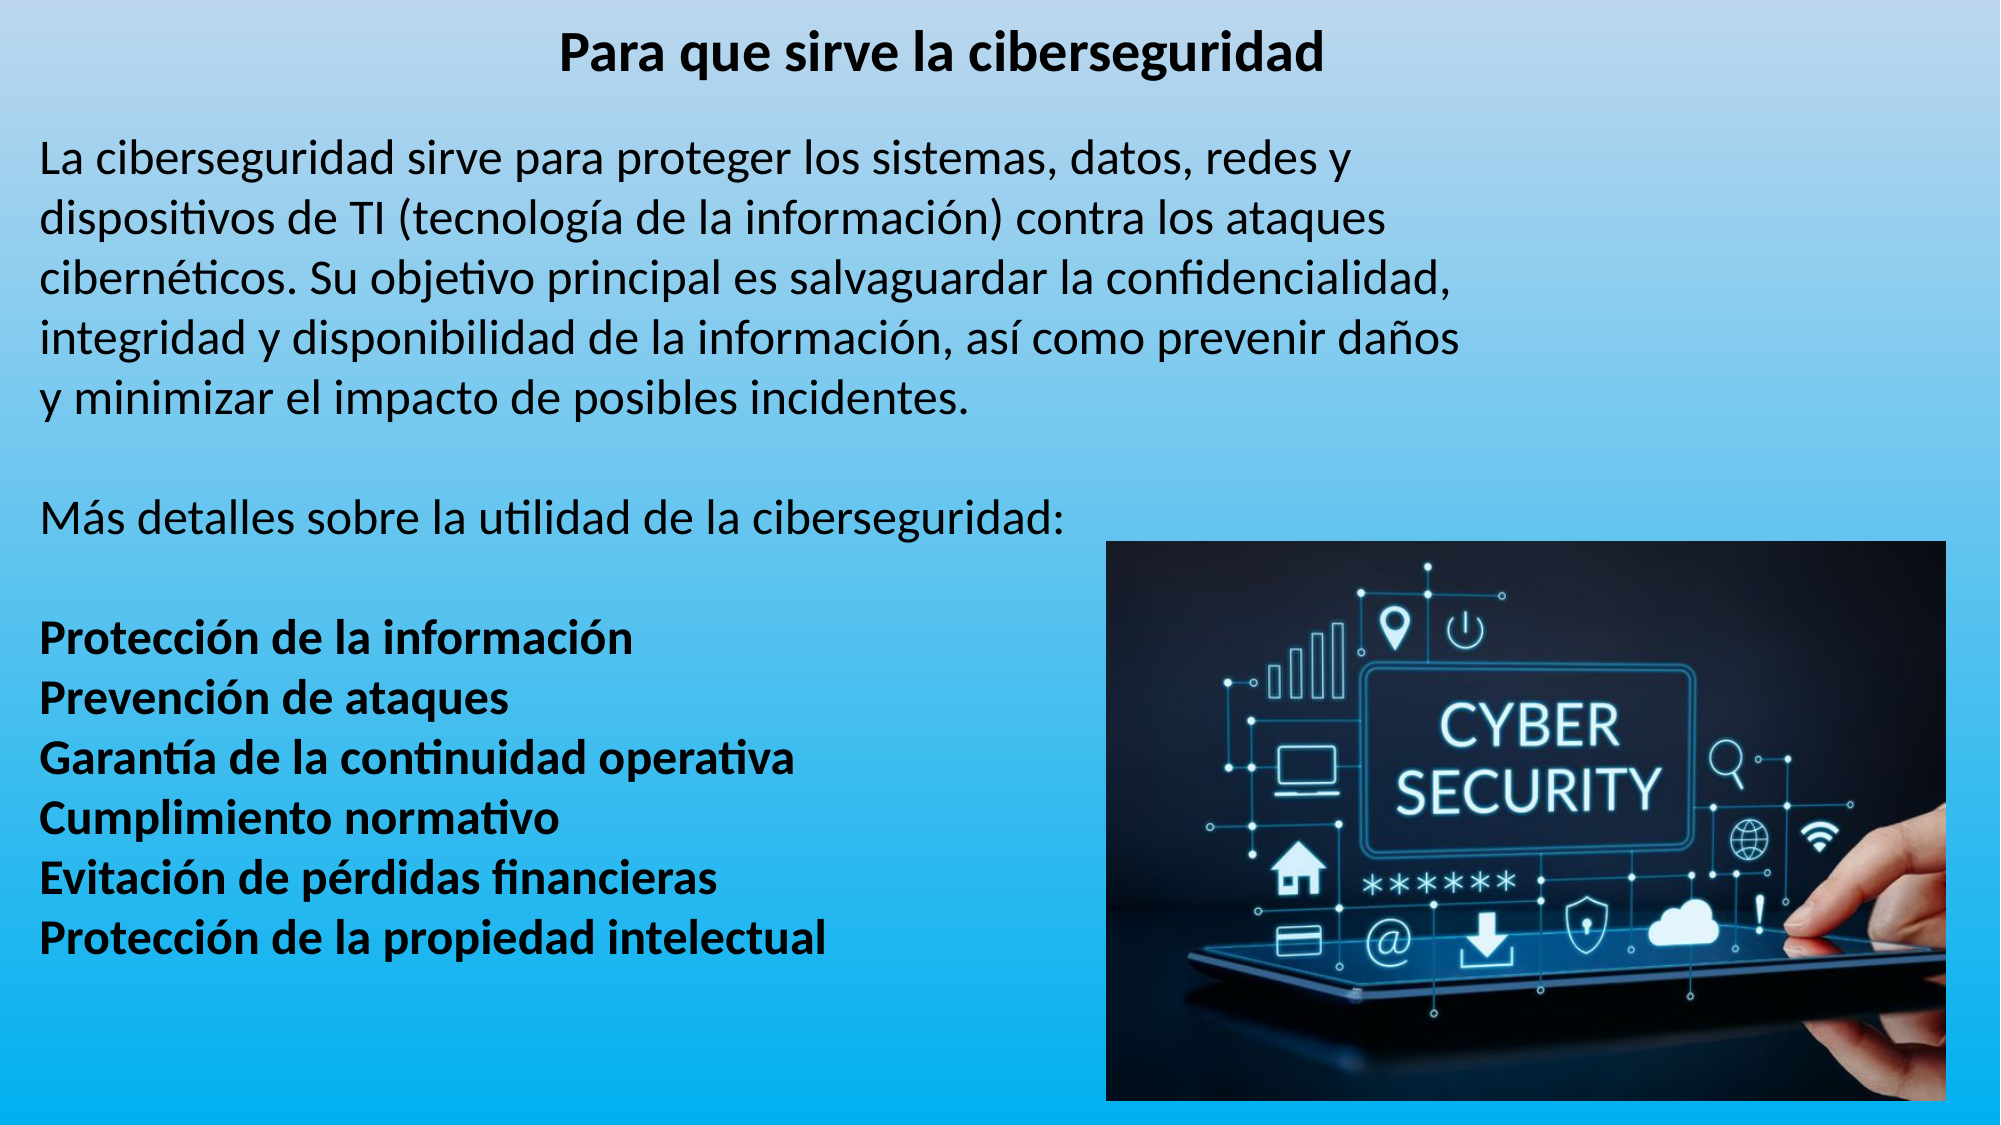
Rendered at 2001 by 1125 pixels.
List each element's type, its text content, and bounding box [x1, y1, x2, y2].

picture [1106, 541, 2000, 1100]
text_box La ciberseguridad sirve para proteger los sistemas, datos, redes y dispositivos de TI (tecnología de la información) contra los ataques cibernéticos. Su objetivo principal es salvaguardar la confidencialidad, integridad y disponibilidad de la información, así como prevenir daños y minimizar el impacto de posibles incidentes. Más detalles sobre la utilidad de la ciberseguridad: Protección de la información Prevención de ataques Garantía de la continuidad operativa Cumplimiento normativo Evitación de pérdidas financieras Protección de la propiedad intelectual [24, 57, 1483, 1122]
text_box Para que sirve la ciberseguridad [448, 5, 1437, 91]
